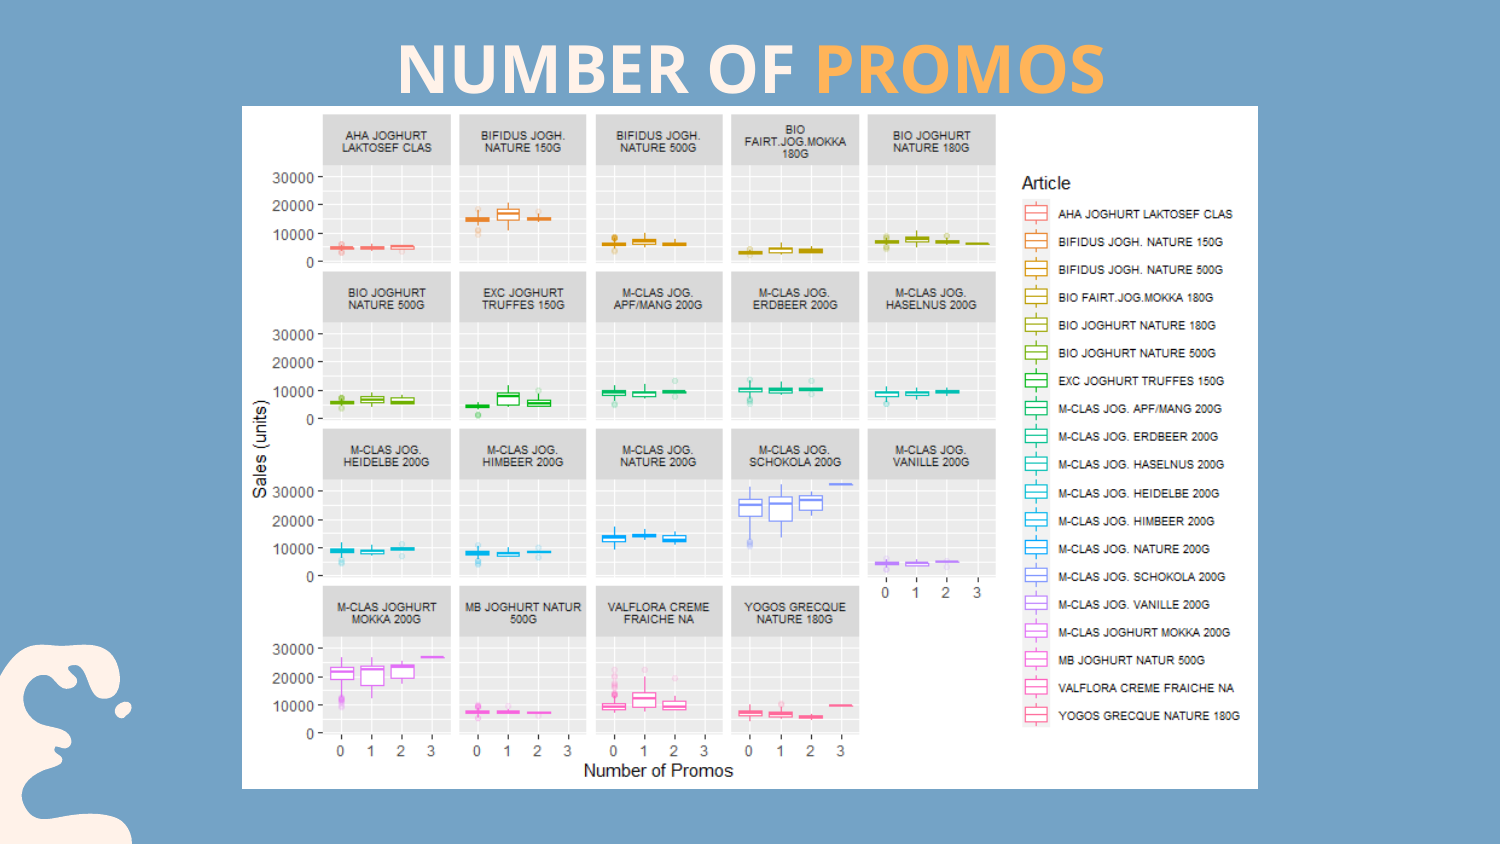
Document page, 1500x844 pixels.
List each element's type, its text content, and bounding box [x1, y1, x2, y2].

picture [241, 105, 1259, 789]
title NUMBER OF PROMOS [116, 12, 1385, 107]
